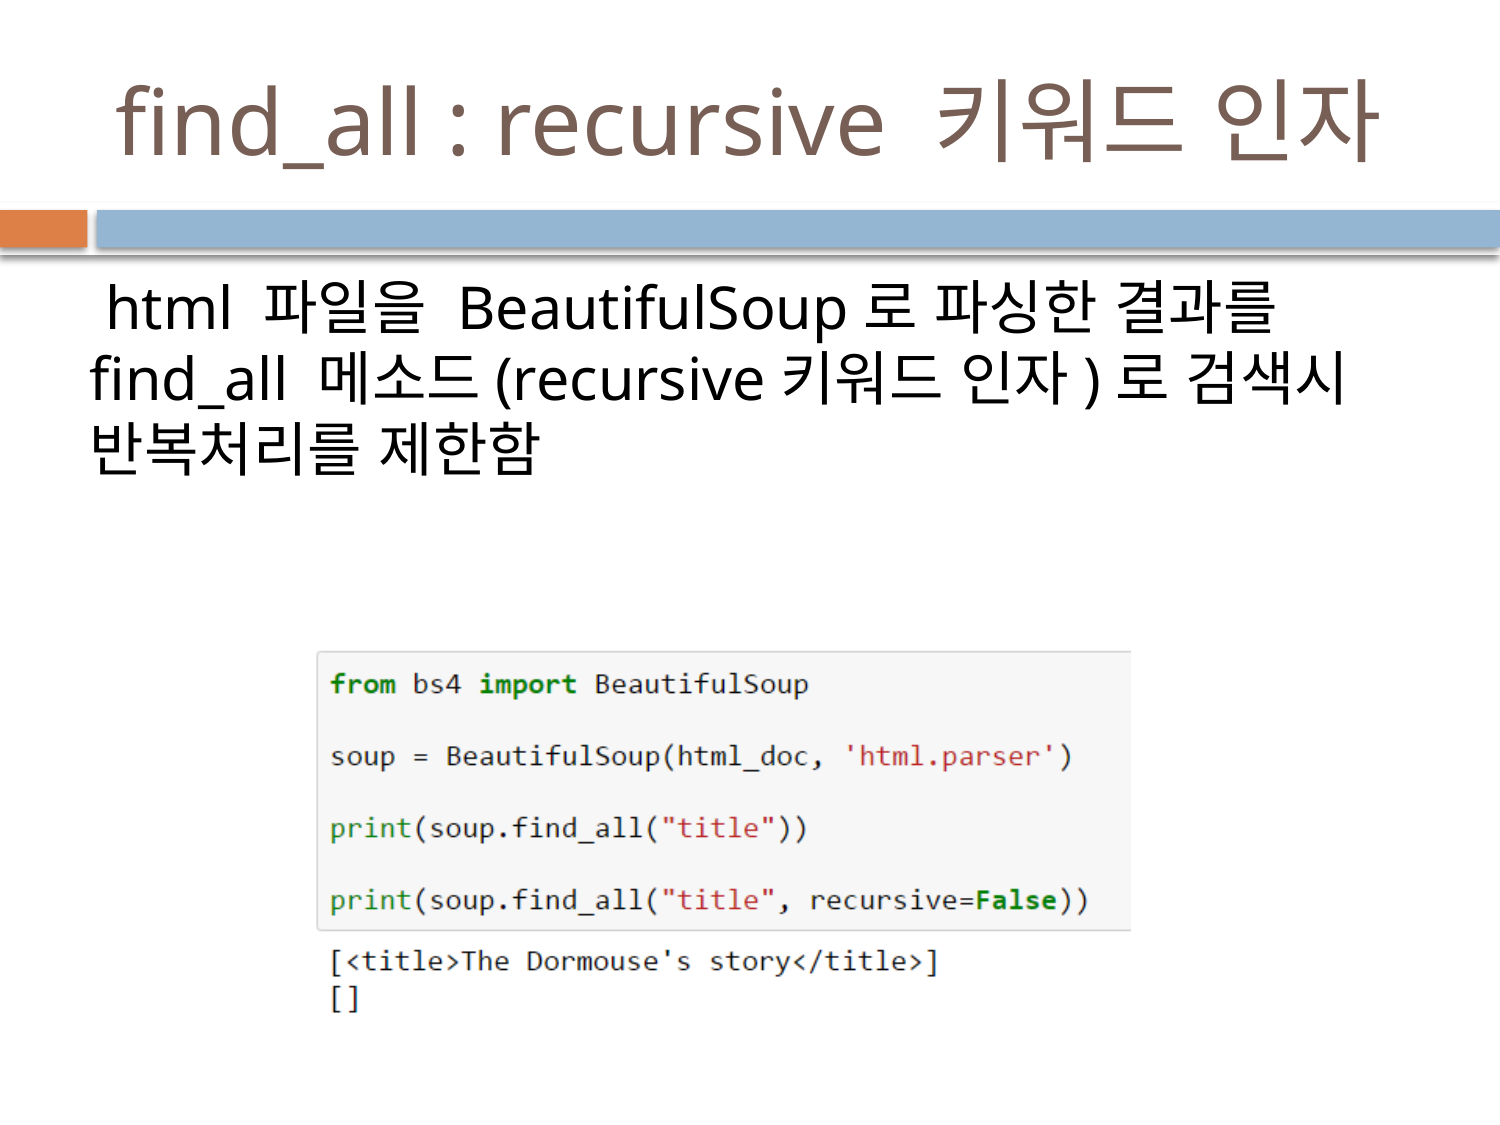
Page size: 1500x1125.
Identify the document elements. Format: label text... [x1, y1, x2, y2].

title find_all : recursive 키워드 인자 [100, 37, 1438, 200]
picture [300, 644, 1132, 1030]
list html 파일을 BeautifulSoup로 파싱한 결과를 find_all 메소드(recursive키워드 인자)로 검색시 반복처리를 제한함 [75, 262, 1425, 492]
